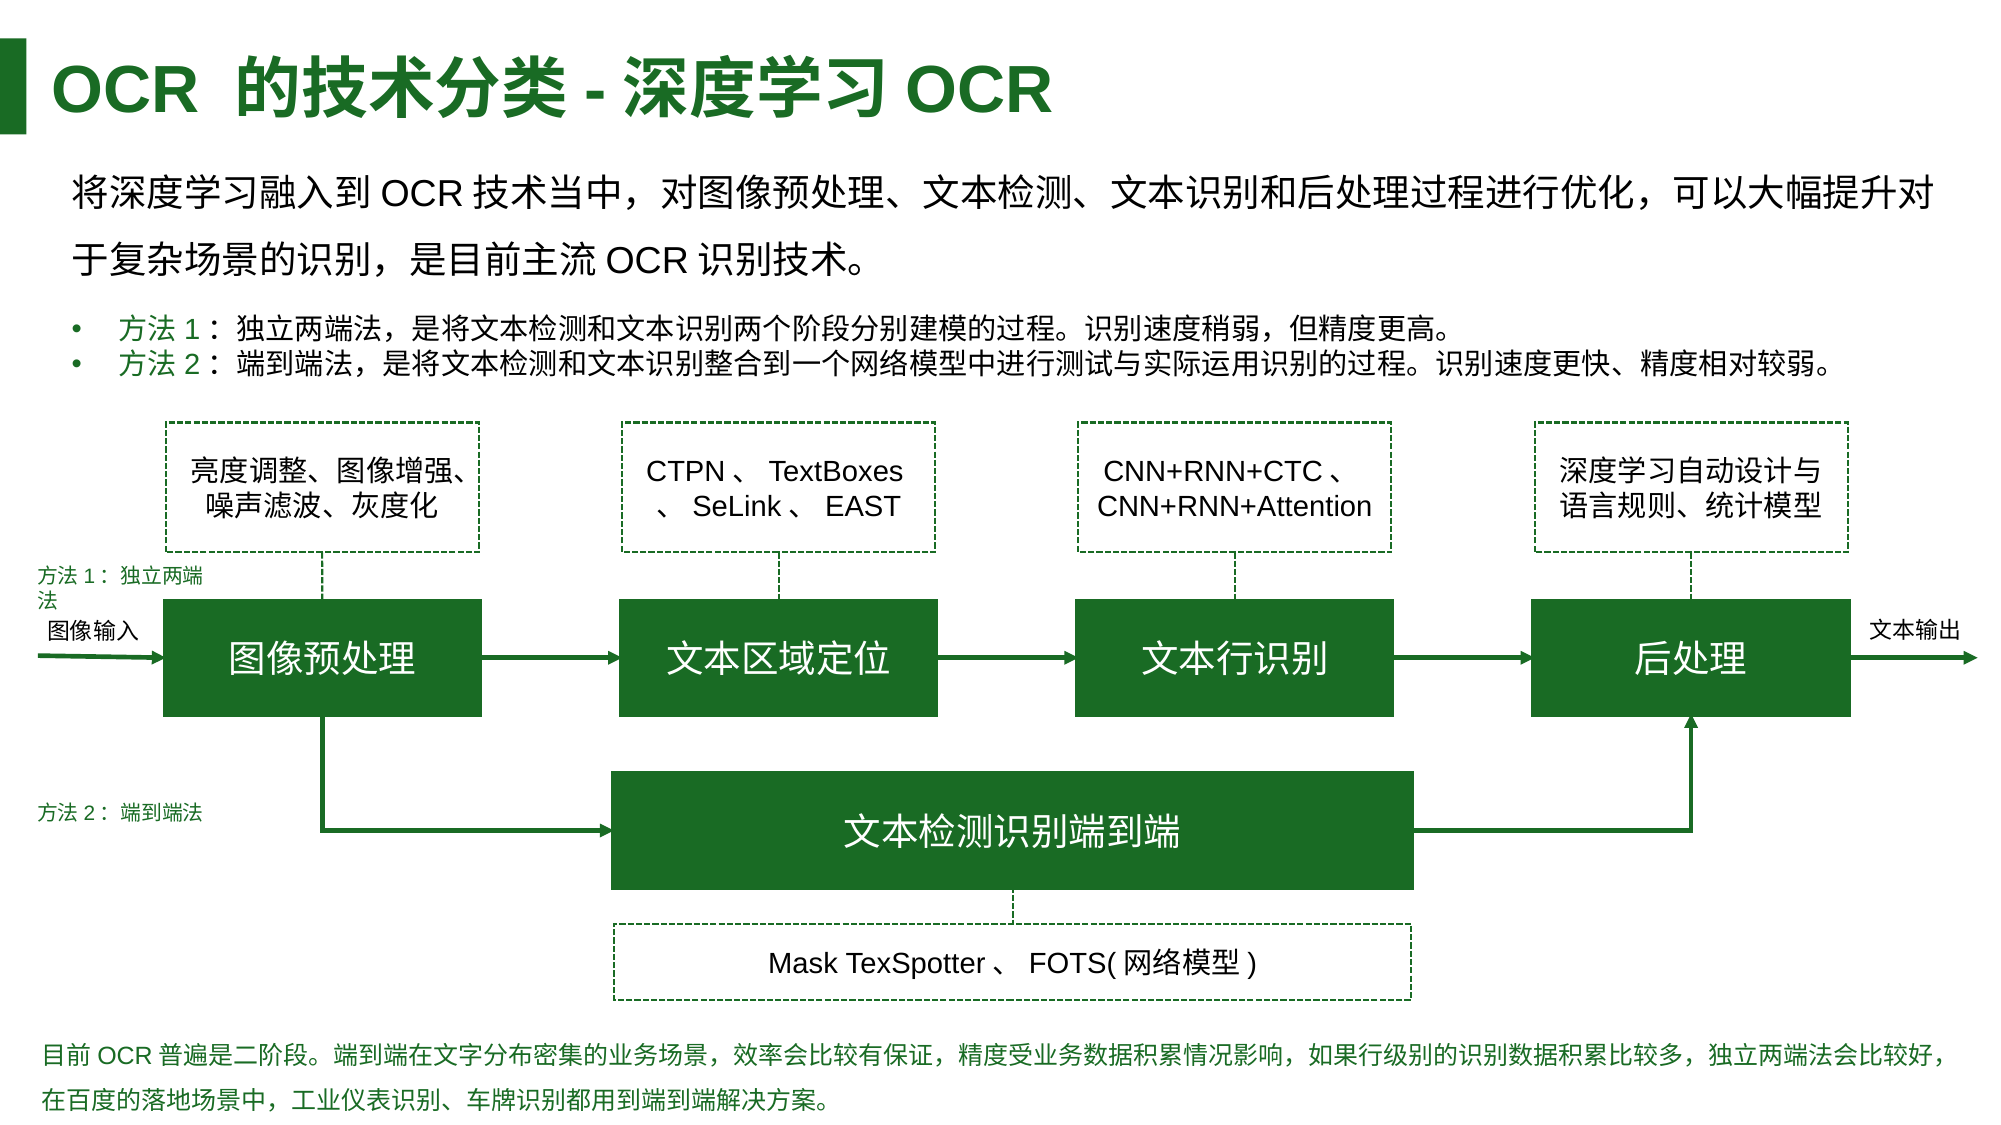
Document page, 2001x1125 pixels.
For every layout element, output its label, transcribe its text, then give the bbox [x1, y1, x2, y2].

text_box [21, 421, 1978, 1001]
text_box OCR 的技术分类-深度学习OCR [37, 38, 1107, 134]
text_box 将深度学习融入到OCR技术当中，对图像预处理、文本检测、文本识别和后处理过程进行优化，可以大幅提升对于复杂场景的识别，是目前主流OCR识别技术。 [56, 139, 1969, 285]
text_box 方法1：独立两端法，是将文本检测和文本识别两个阶段分别建模的过程。识别速度稍弱，但精度更高。 方法2：端到端法，是将文本检测和文本识别整合到一个网络模型中进行测试与实际运用识别的过程。识别速度更快、精度相对较弱。 [56, 285, 1978, 388]
text_box 目前OCR普遍是二阶段。端到端在文字分布密集的业务场景，效率会比较有保证，精度受业务数据积累情况影响，如果行级别的识别数据积累比较多，独立两端法会比较好，在百度的落地场景中，工业仪表识别、车牌识别都用到端到端解决方案。 [26, 1016, 1978, 1122]
text_box [0, 37, 28, 136]
